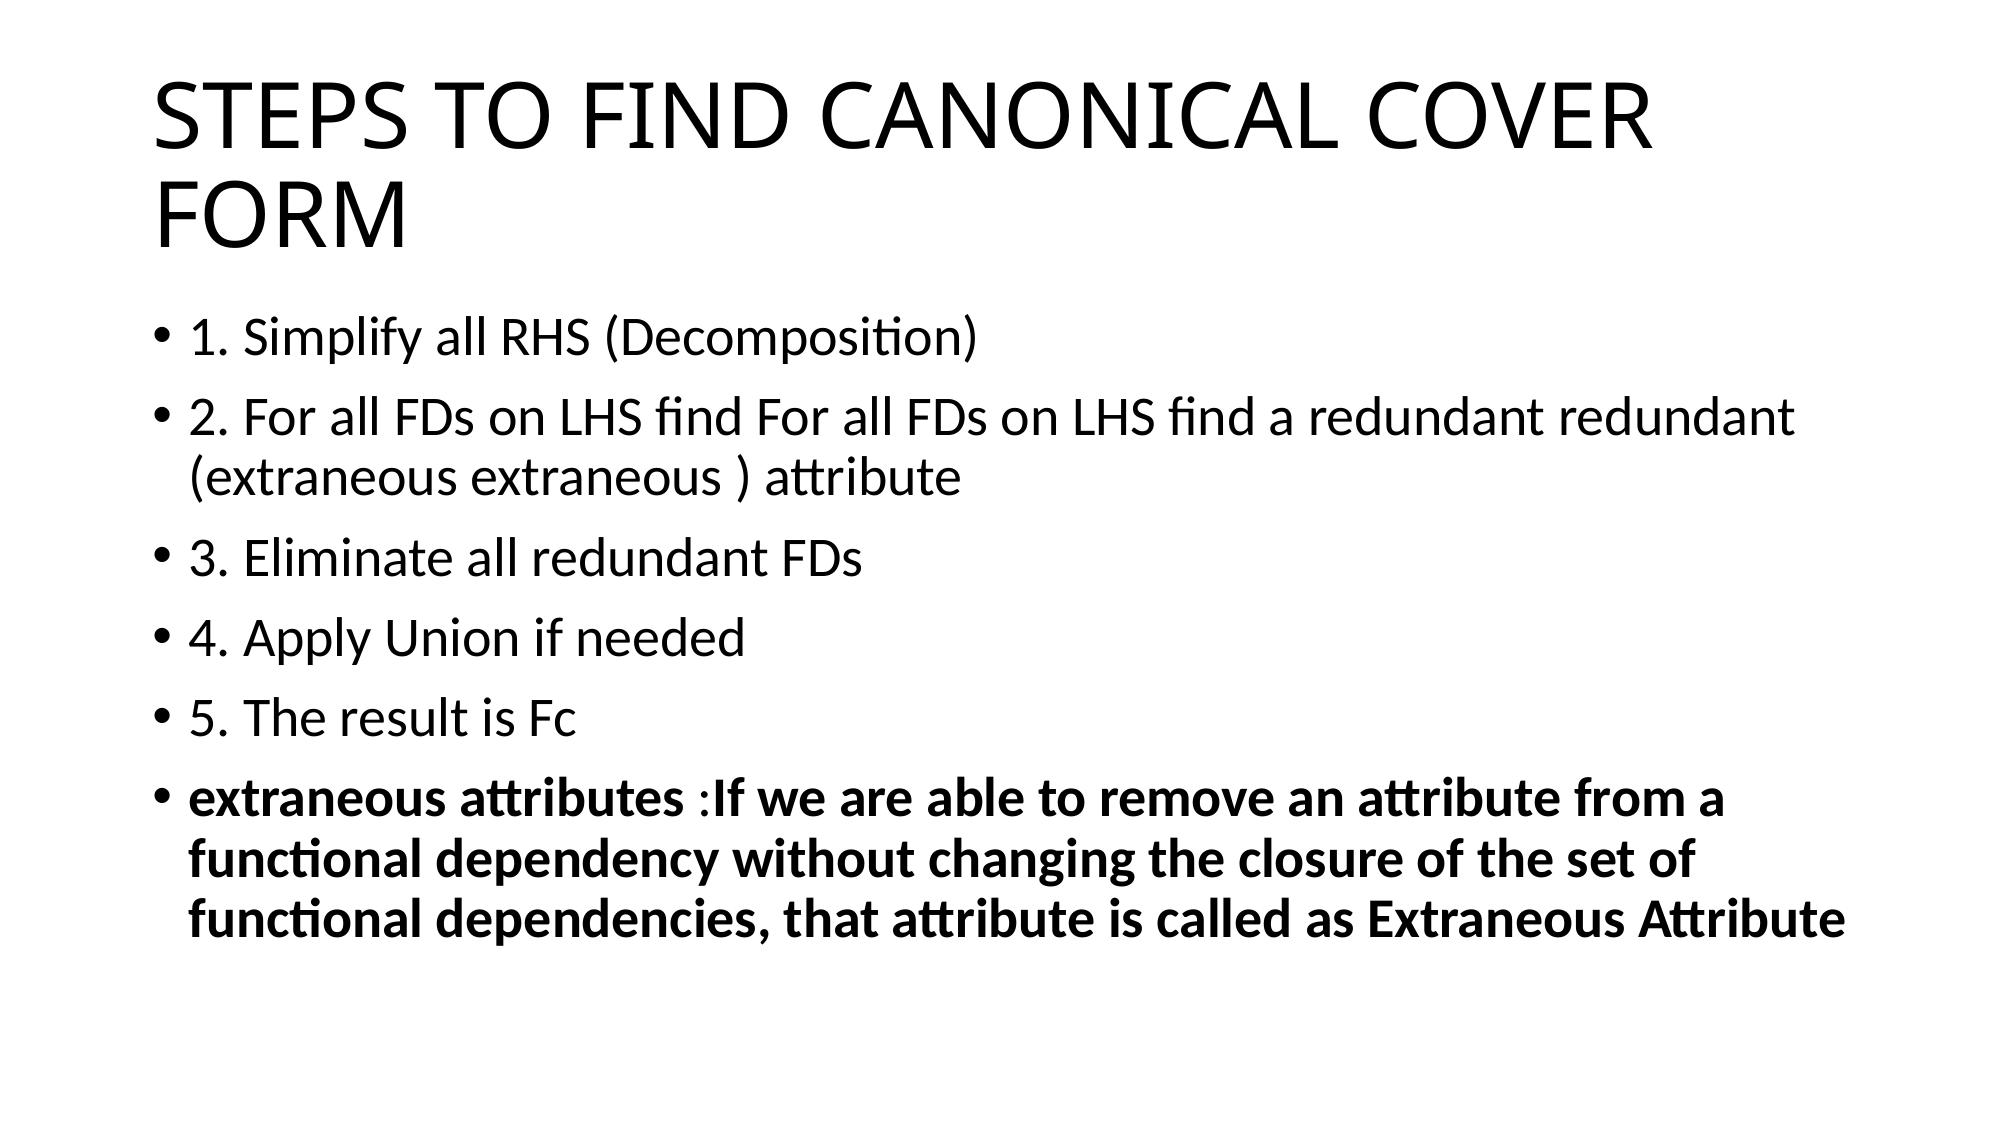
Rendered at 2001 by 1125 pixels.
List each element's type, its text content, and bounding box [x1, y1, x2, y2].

list 1. Simplify all RHS (Decomposition) 2. For all FDs on LHS find For all FDs on LHS find a redundant redundant (extraneous extraneous ) attribute 3. Eliminate all redundant FDs 4. Apply Union if needed 5. The result is Fc extraneous attributes :If we are able to remove an attribute from a functional dependency without changing the closure of the set of functional dependencies, that attribute is called as Extraneous Attribute [137, 299, 1863, 1014]
title STEPS TO FIND CANONICAL COVER FORM [137, 59, 1863, 278]
